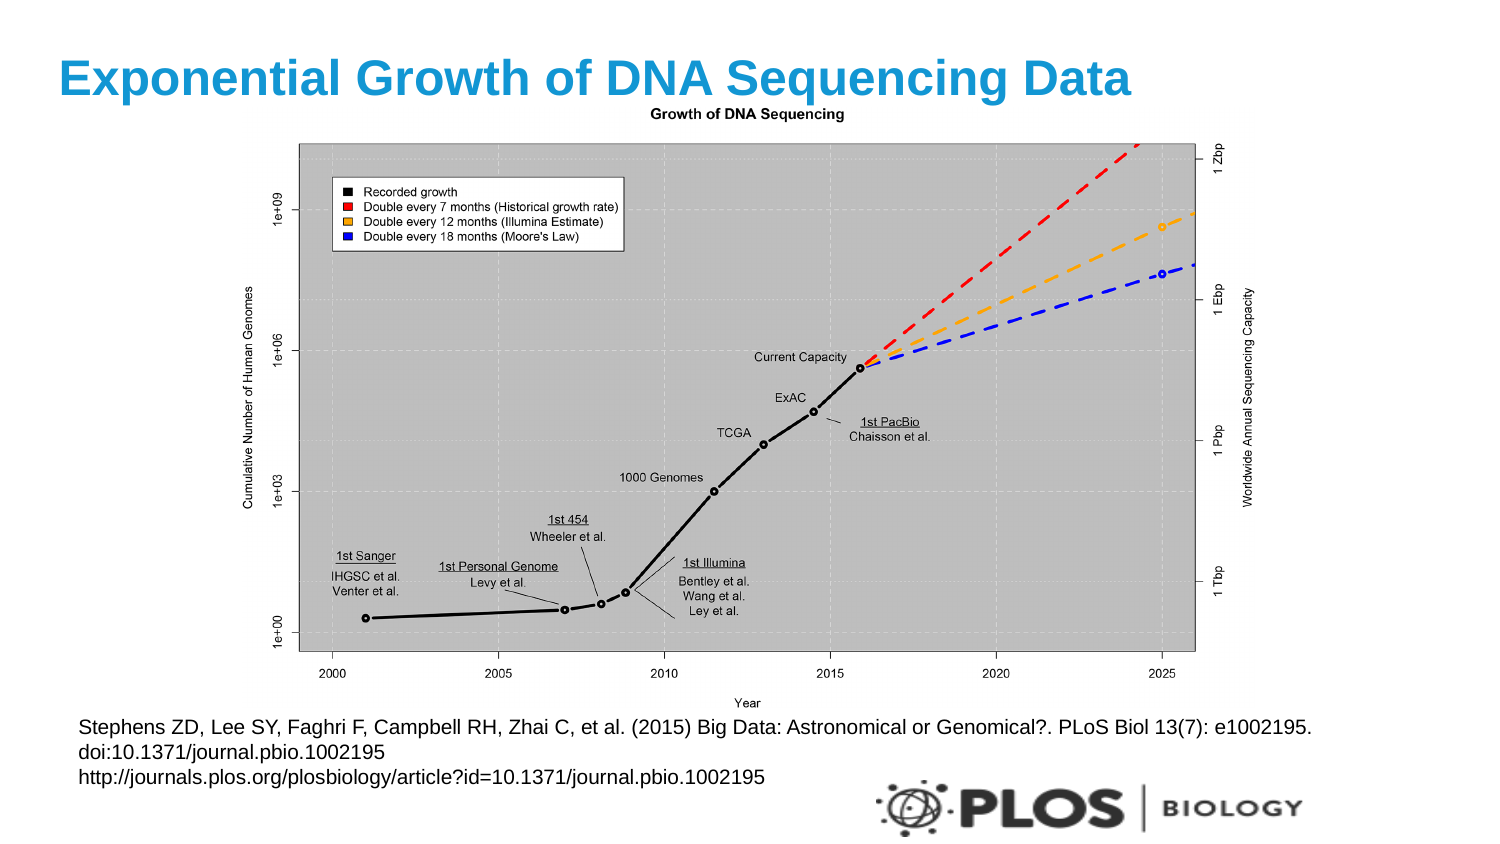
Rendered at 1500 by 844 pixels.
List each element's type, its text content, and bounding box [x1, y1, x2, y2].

picture [876, 780, 1491, 838]
text_box Stephens ZD, Lee SY, Faghri F, Campbell RH, Zhai C, et al. (2015) Big Data: Astronomical or Genomical?. PLoS Biol 13(7): e1002195. doi:10.1371/journal.pbio.1002195 http://journals.plos.org/plosbiology/article?id=10.1371/journal.pbio.1002195 [66, 707, 1436, 795]
list Exponential Growth of DNA Sequencing Data [43, 37, 1440, 528]
picture [242, 106, 1255, 708]
